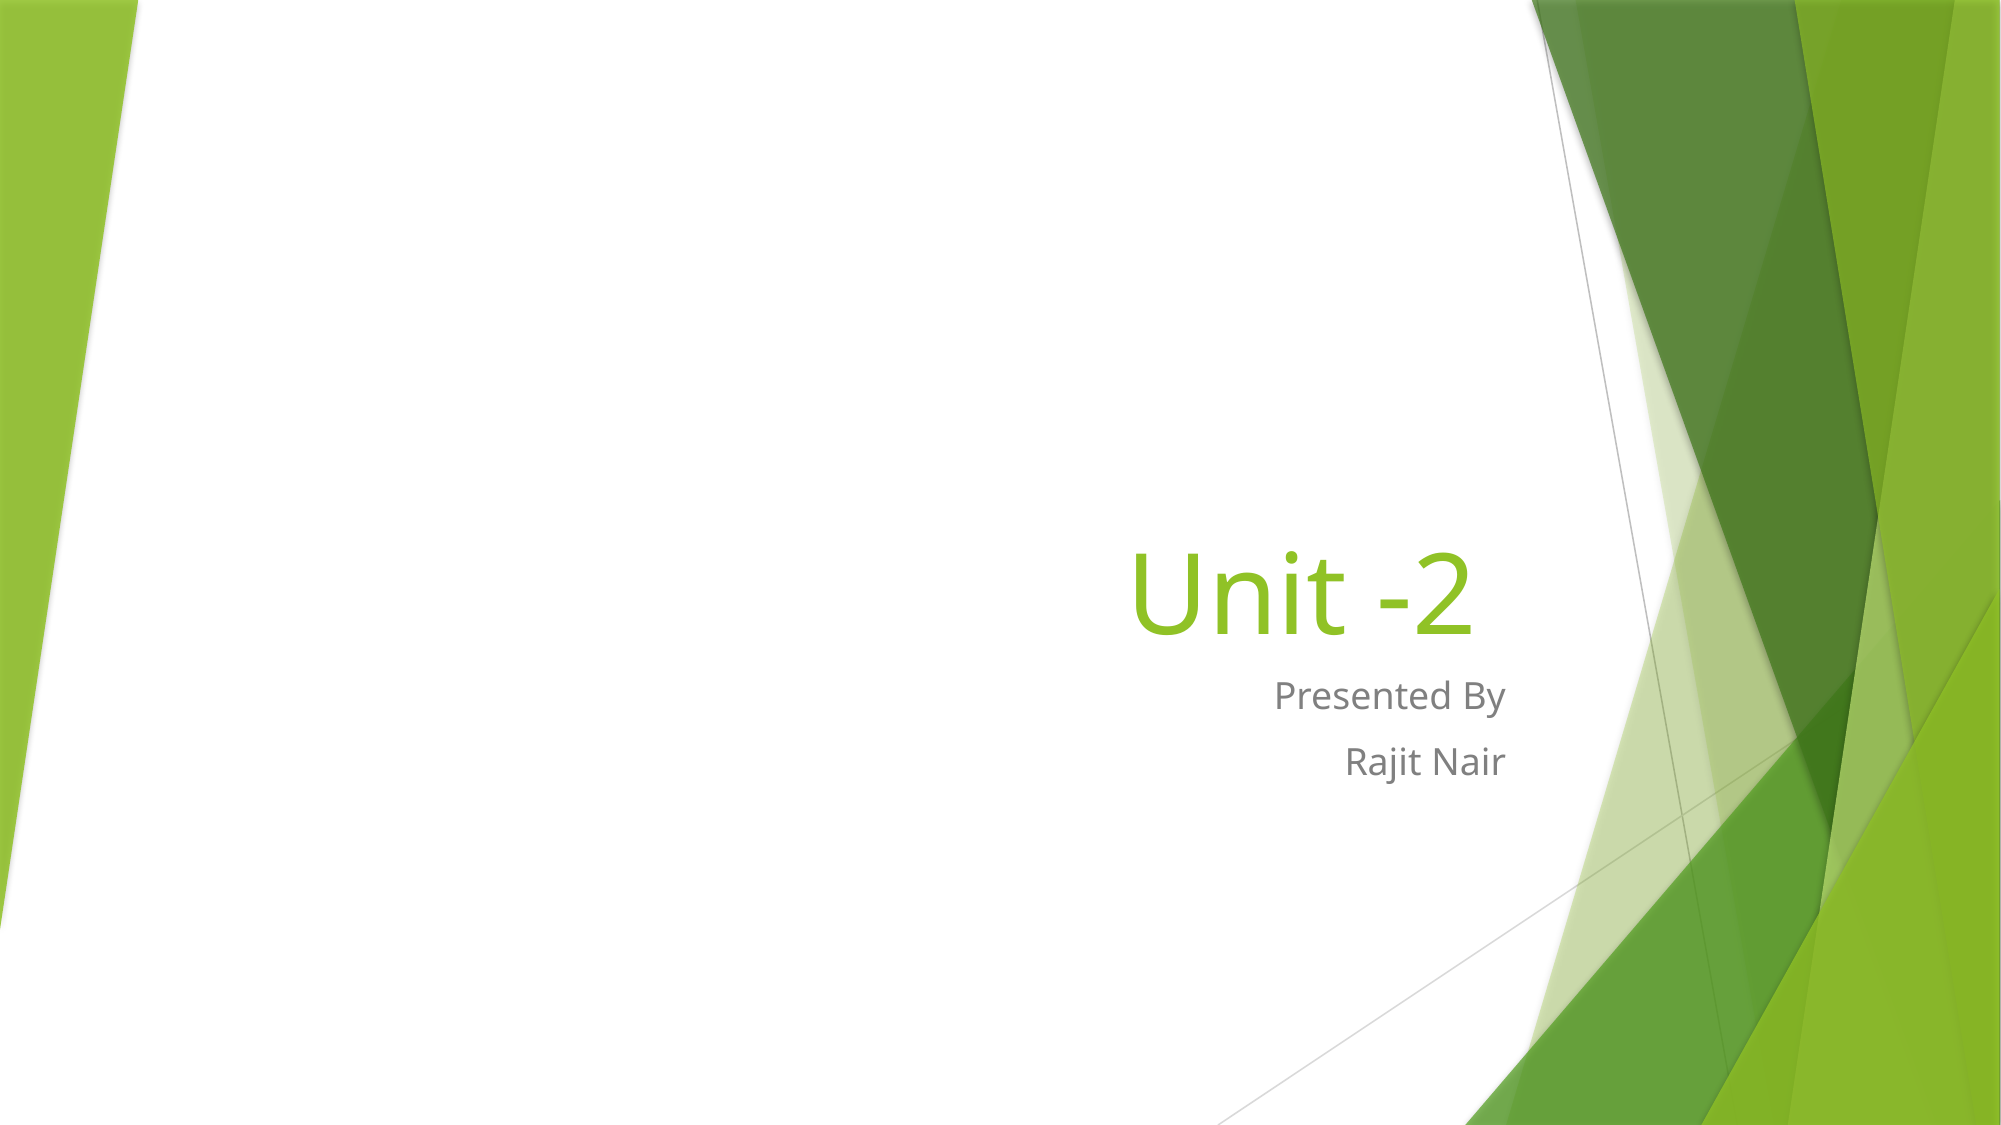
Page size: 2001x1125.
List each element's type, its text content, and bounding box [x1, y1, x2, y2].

subtitle Presented By Rajit Nair [247, 664, 1522, 845]
title Unit -2 [247, 394, 1522, 664]
